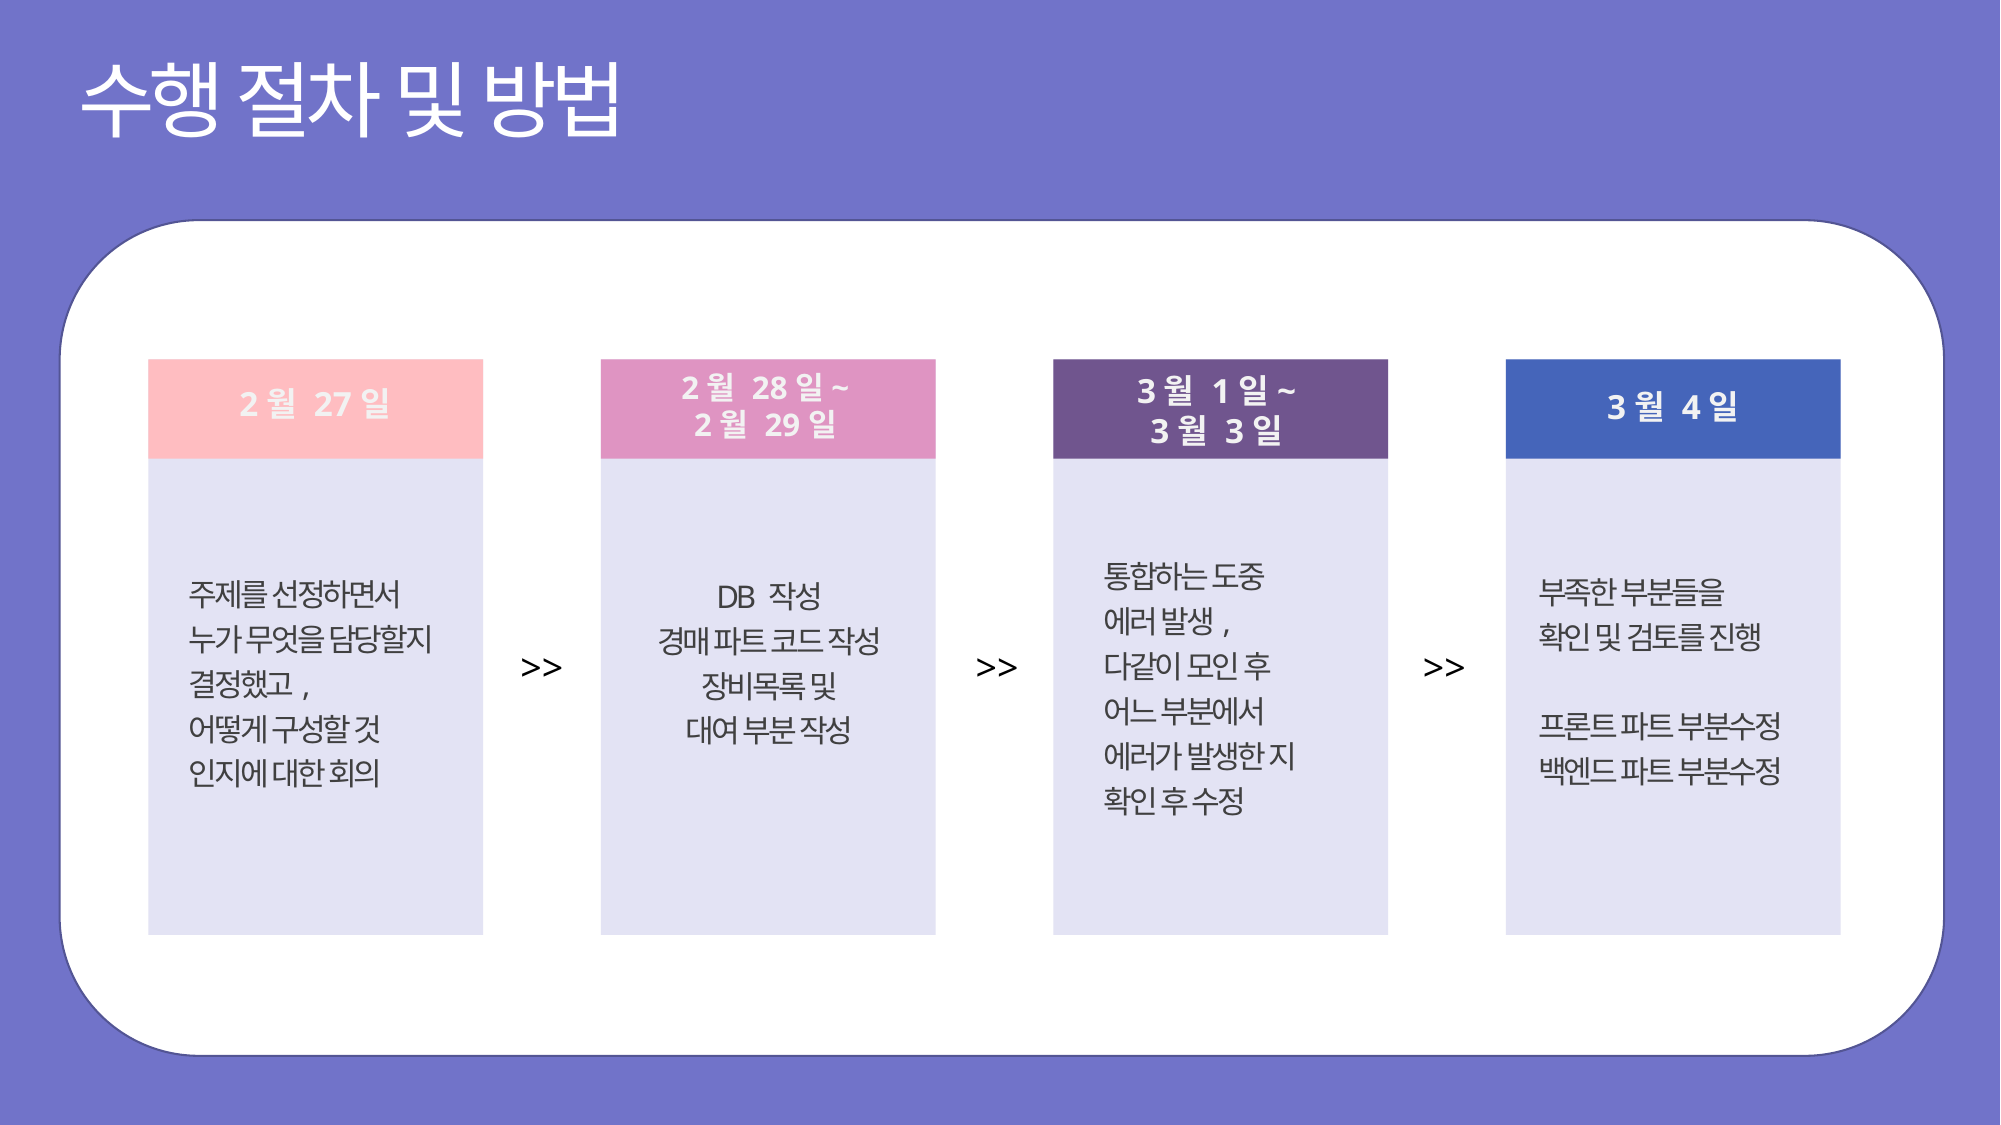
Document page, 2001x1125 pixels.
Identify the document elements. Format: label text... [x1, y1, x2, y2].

text_box DB 작성 경매 파트 코드 작성 장비목록 및 대여 부분 작성 [628, 562, 911, 757]
text_box 수행 절차 및 방법 [63, 40, 643, 156]
text_box 2월 27일 [169, 375, 460, 431]
text_box 주제를 선정하면서 누가 무엇을 담당할지 결정했고, 어떻게 구성할 것 인지에 대한 회의 [174, 560, 459, 800]
text_box [600, 358, 937, 460]
text_box [58, 219, 1946, 1057]
text_box 부족한 부분들을 확인 및 검토를 진행 프론트 파트 부분수정 백엔드 파트 부분수정 [1523, 558, 1830, 798]
text_box [1052, 460, 1389, 936]
text_box >> [1408, 636, 1481, 696]
text_box 2월 28일~ 2월 29일 [620, 360, 911, 451]
text_box >> [960, 636, 1034, 696]
text_box [1505, 358, 1842, 460]
text_box [600, 460, 937, 936]
text_box 통합하는 도중 에러 발생, 다같이 모인 후 어느 부분에서 에러가 발생한 지 확인 후 수정 [1089, 542, 1366, 827]
text_box [0, 0, 2000, 1125]
text_box 3월 4일 [1528, 378, 1819, 434]
text_box [1505, 460, 1842, 936]
text_box [147, 460, 484, 936]
text_box 3월 1일~ 3월 3일 [1071, 362, 1362, 458]
text_box [147, 358, 484, 460]
text_box [1052, 358, 1389, 460]
text_box >> [505, 636, 579, 696]
